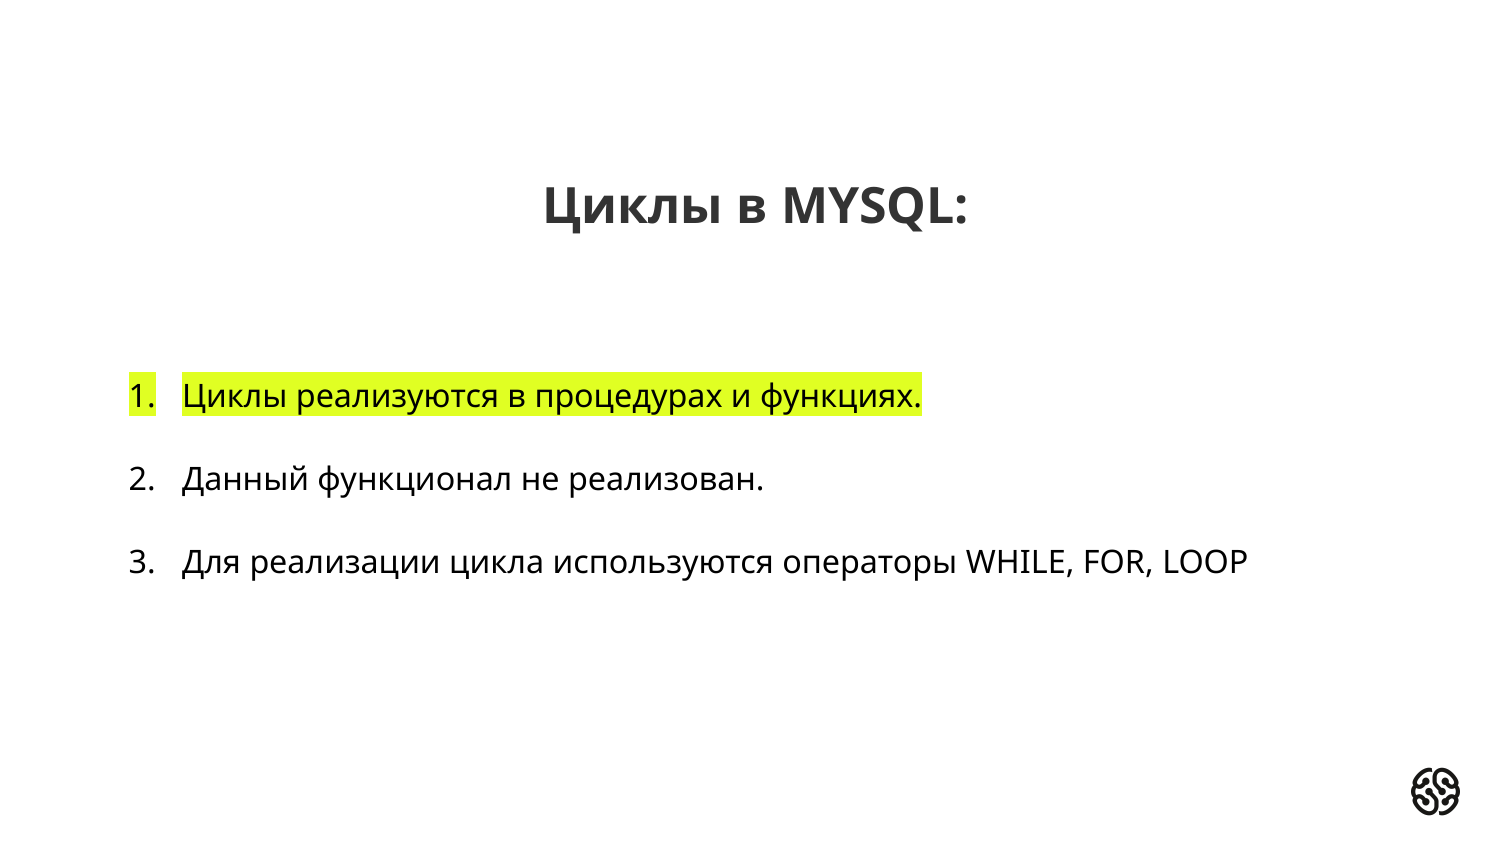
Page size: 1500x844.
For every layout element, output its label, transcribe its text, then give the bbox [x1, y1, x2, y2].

title Циклы в MYSQL: [159, 99, 1353, 308]
picture [1411, 767, 1460, 816]
text_box Циклы реализуются в процедурах и функциях. Данный функционал не реализован. Для реализации цикла используются операторы WHILE, FOR, LOOP [107, 355, 1437, 580]
